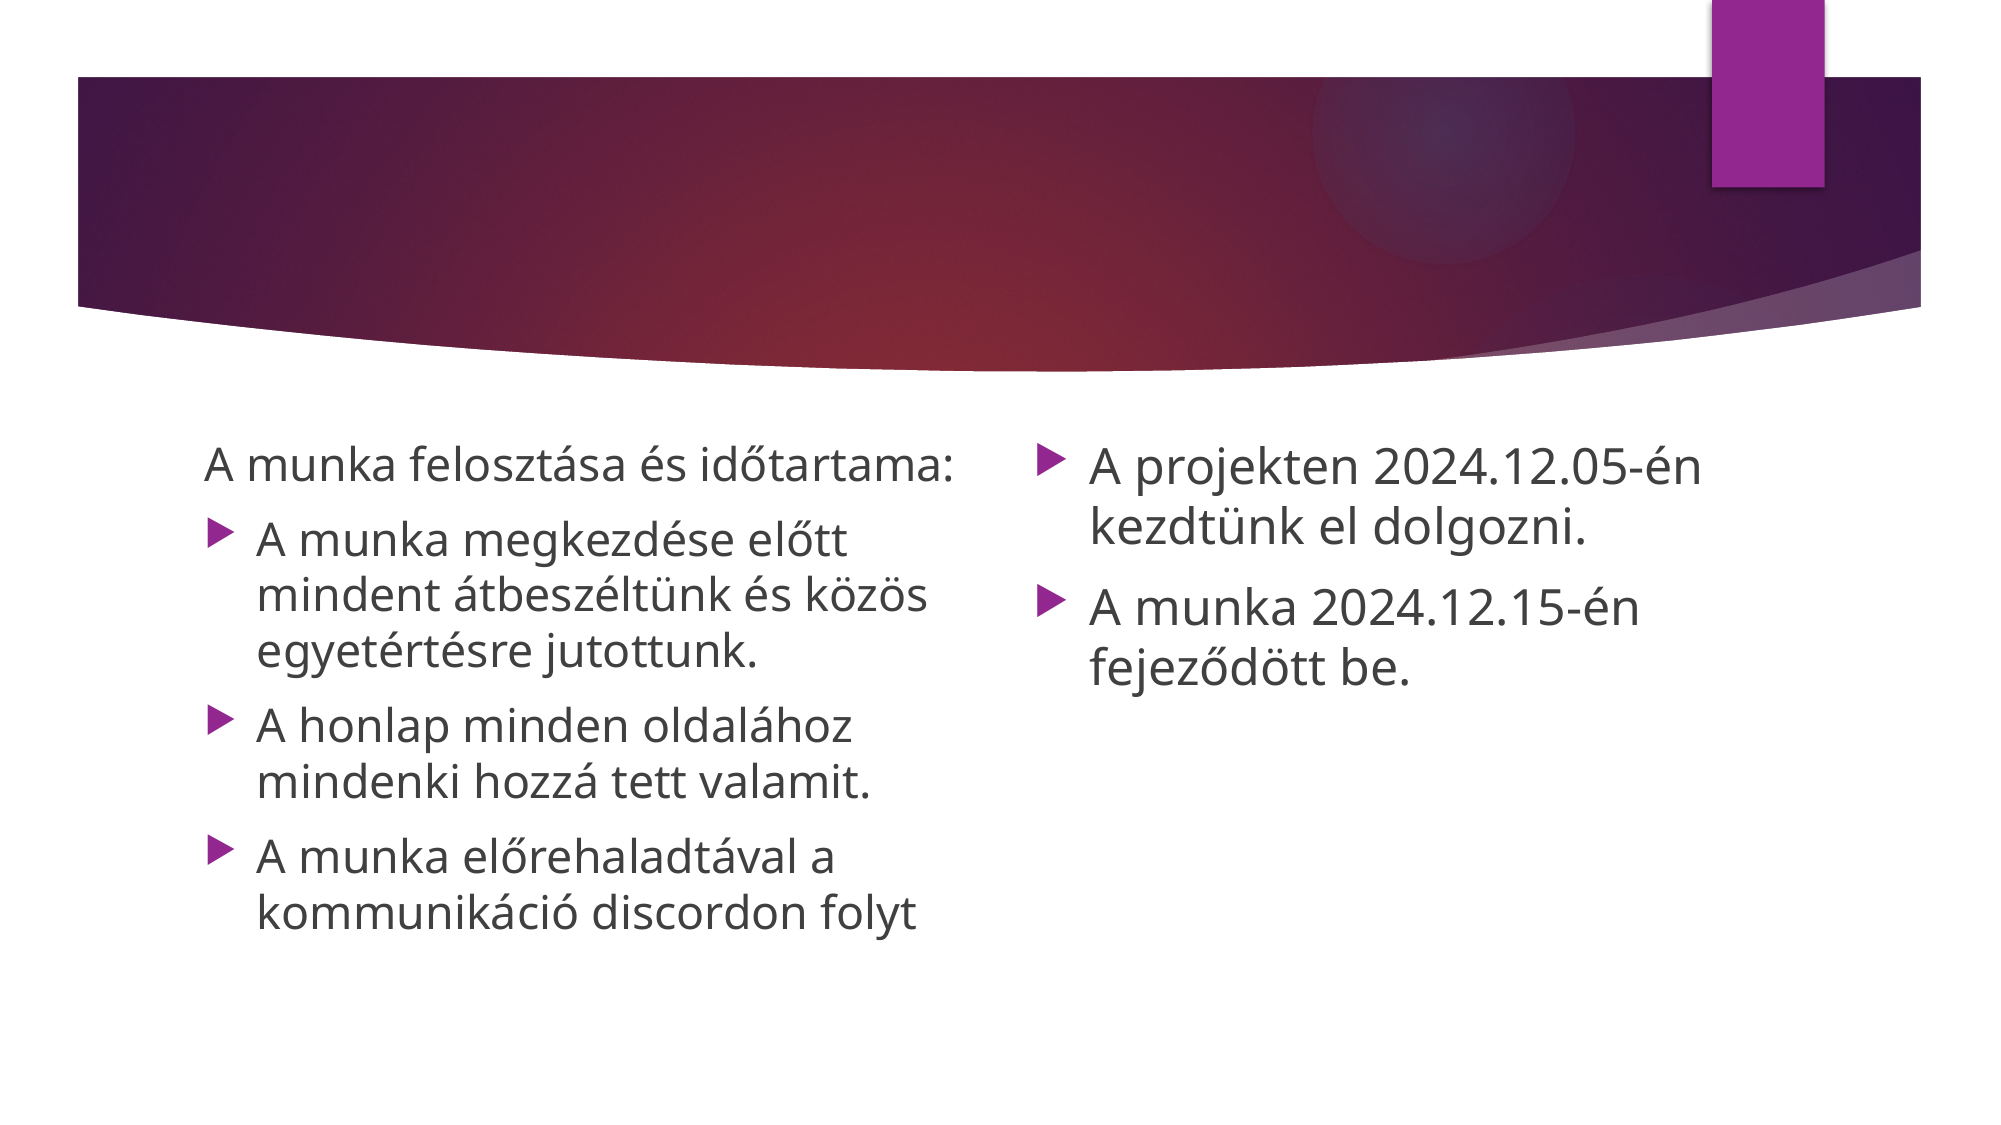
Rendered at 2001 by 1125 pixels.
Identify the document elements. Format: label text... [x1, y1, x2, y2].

list A munka felosztása és időtartama: A munka megkezdése előtt mindent átbeszéltünk és közös egyetértésre jutottunk. A honlap minden oldalához mindenki hozzá tett valamit. A munka előrehaladtával a kommunikáció discordon folyt [189, 427, 981, 988]
list A projekten 2024.12.05-én kezdtünk el dolgozni. A munka 2024.12.15-én fejeződött be. [1018, 427, 1810, 988]
